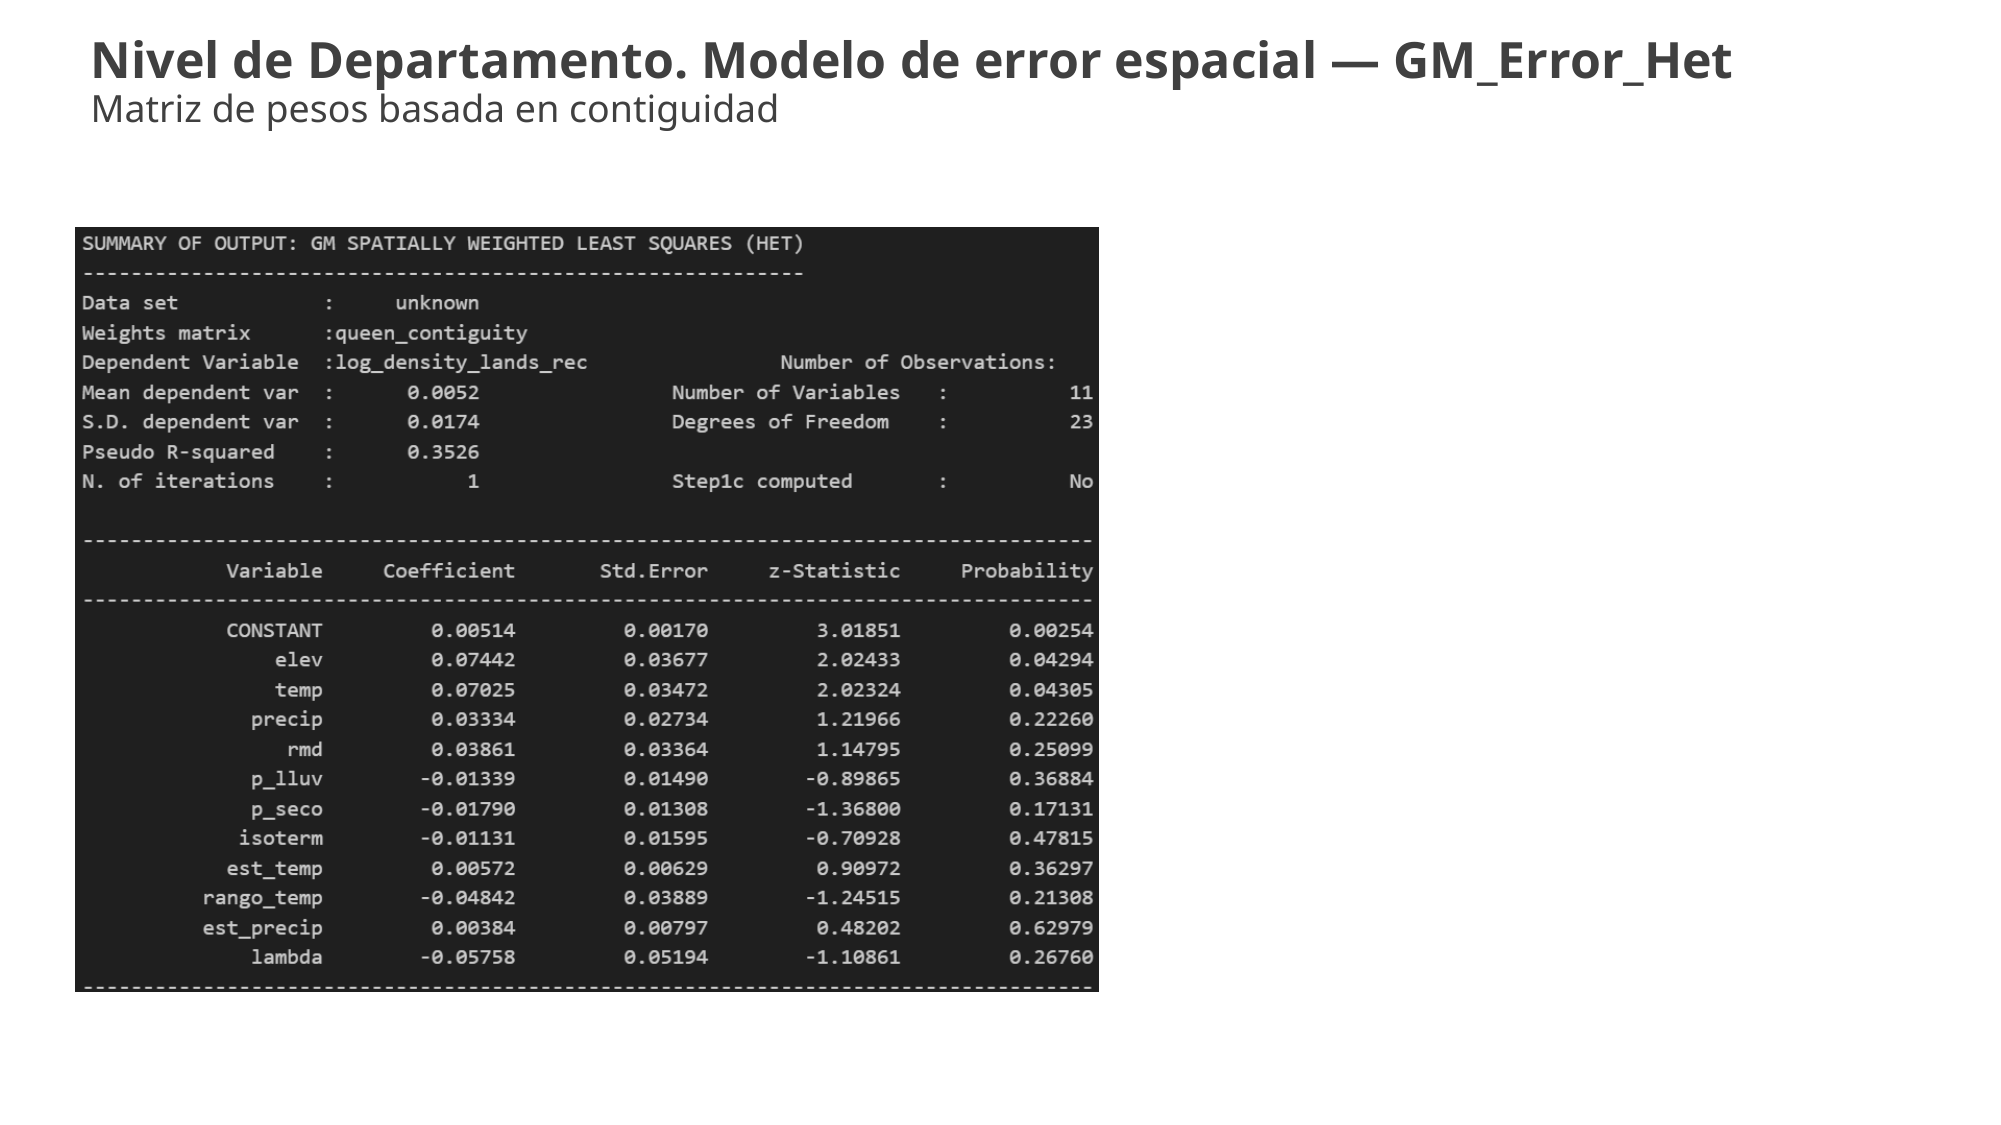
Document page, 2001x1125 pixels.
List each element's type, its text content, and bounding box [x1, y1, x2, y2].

picture [74, 227, 1099, 992]
text_box Nivel de Departamento. Modelo de error espacial — GM_Error_Het Matriz de pesos basada en contiguidad [75, 66, 1925, 146]
